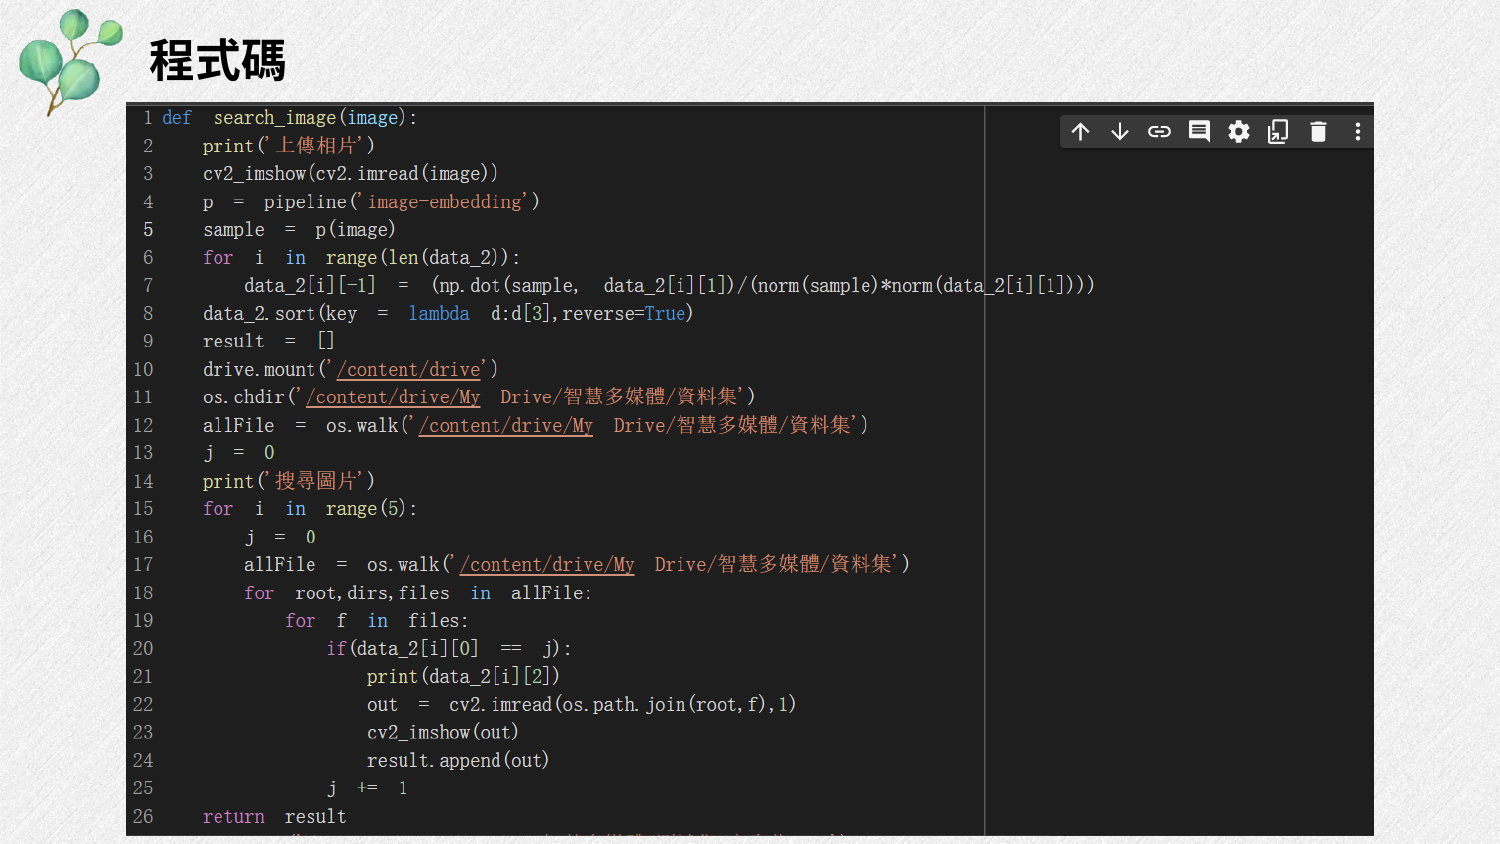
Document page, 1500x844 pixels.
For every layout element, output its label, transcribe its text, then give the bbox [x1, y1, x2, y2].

picture [0, 0, 1500, 844]
text_box 程式碼 [155, 17, 323, 101]
